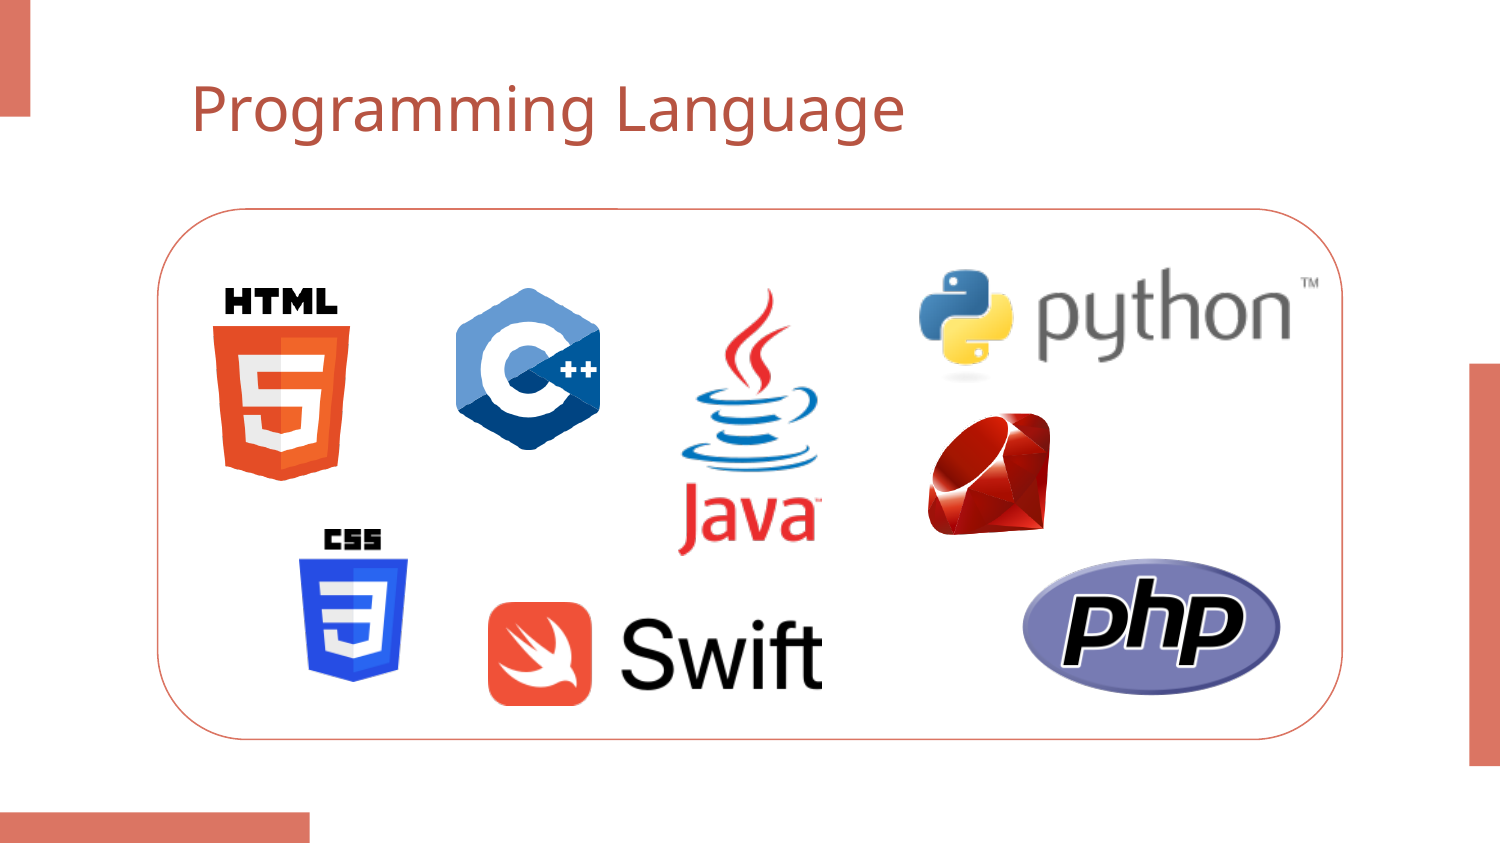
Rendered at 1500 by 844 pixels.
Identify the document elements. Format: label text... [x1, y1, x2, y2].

picture [184, 287, 378, 482]
picture [677, 287, 822, 556]
picture [928, 413, 1050, 535]
list Programming Language [117, 65, 981, 148]
picture [487, 602, 823, 706]
text_box [157, 208, 1343, 740]
picture [1018, 555, 1285, 699]
picture [299, 529, 408, 682]
picture [455, 287, 600, 450]
picture [915, 265, 1323, 386]
